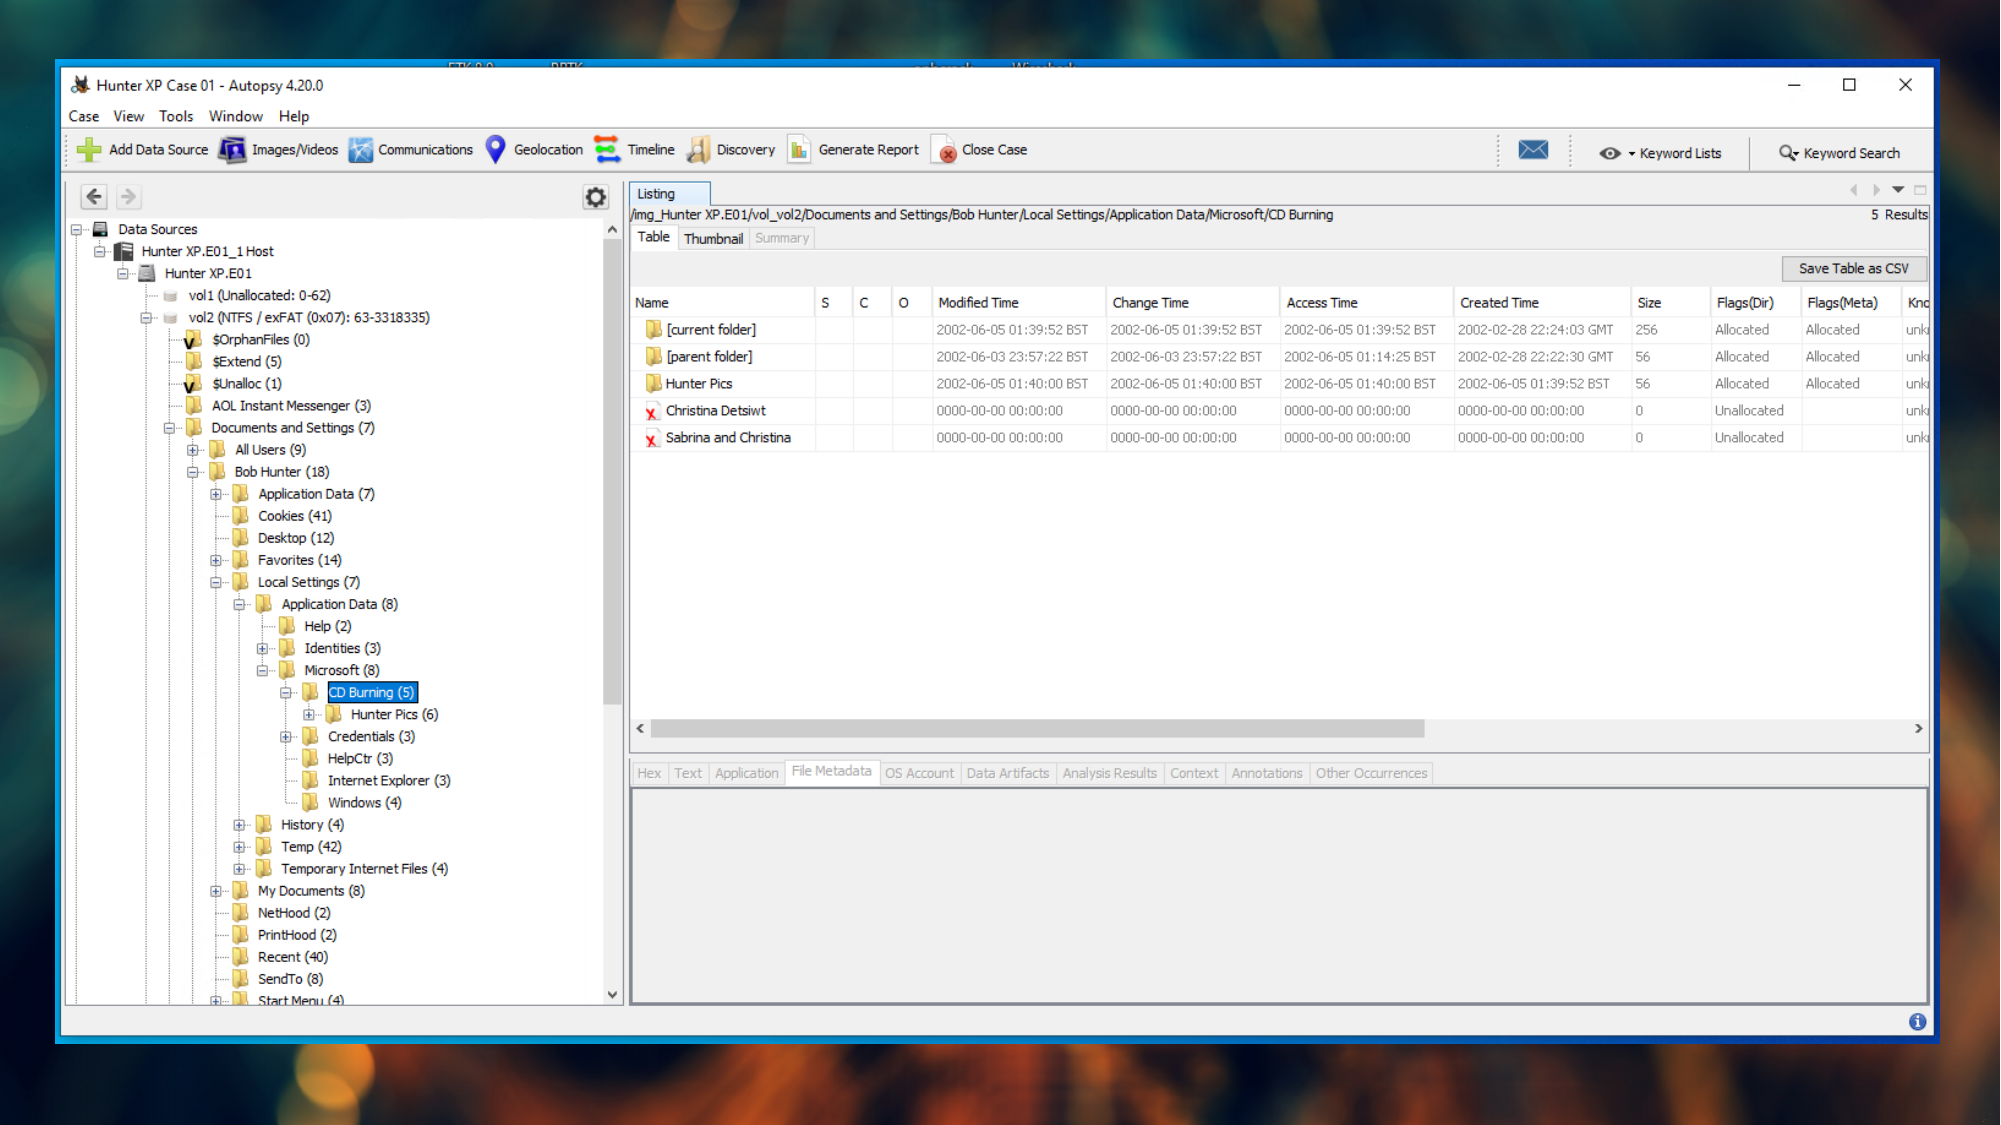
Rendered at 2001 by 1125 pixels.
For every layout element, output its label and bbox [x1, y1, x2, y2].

picture [61, 59, 1940, 1044]
list [0, 0, 2000, 1125]
